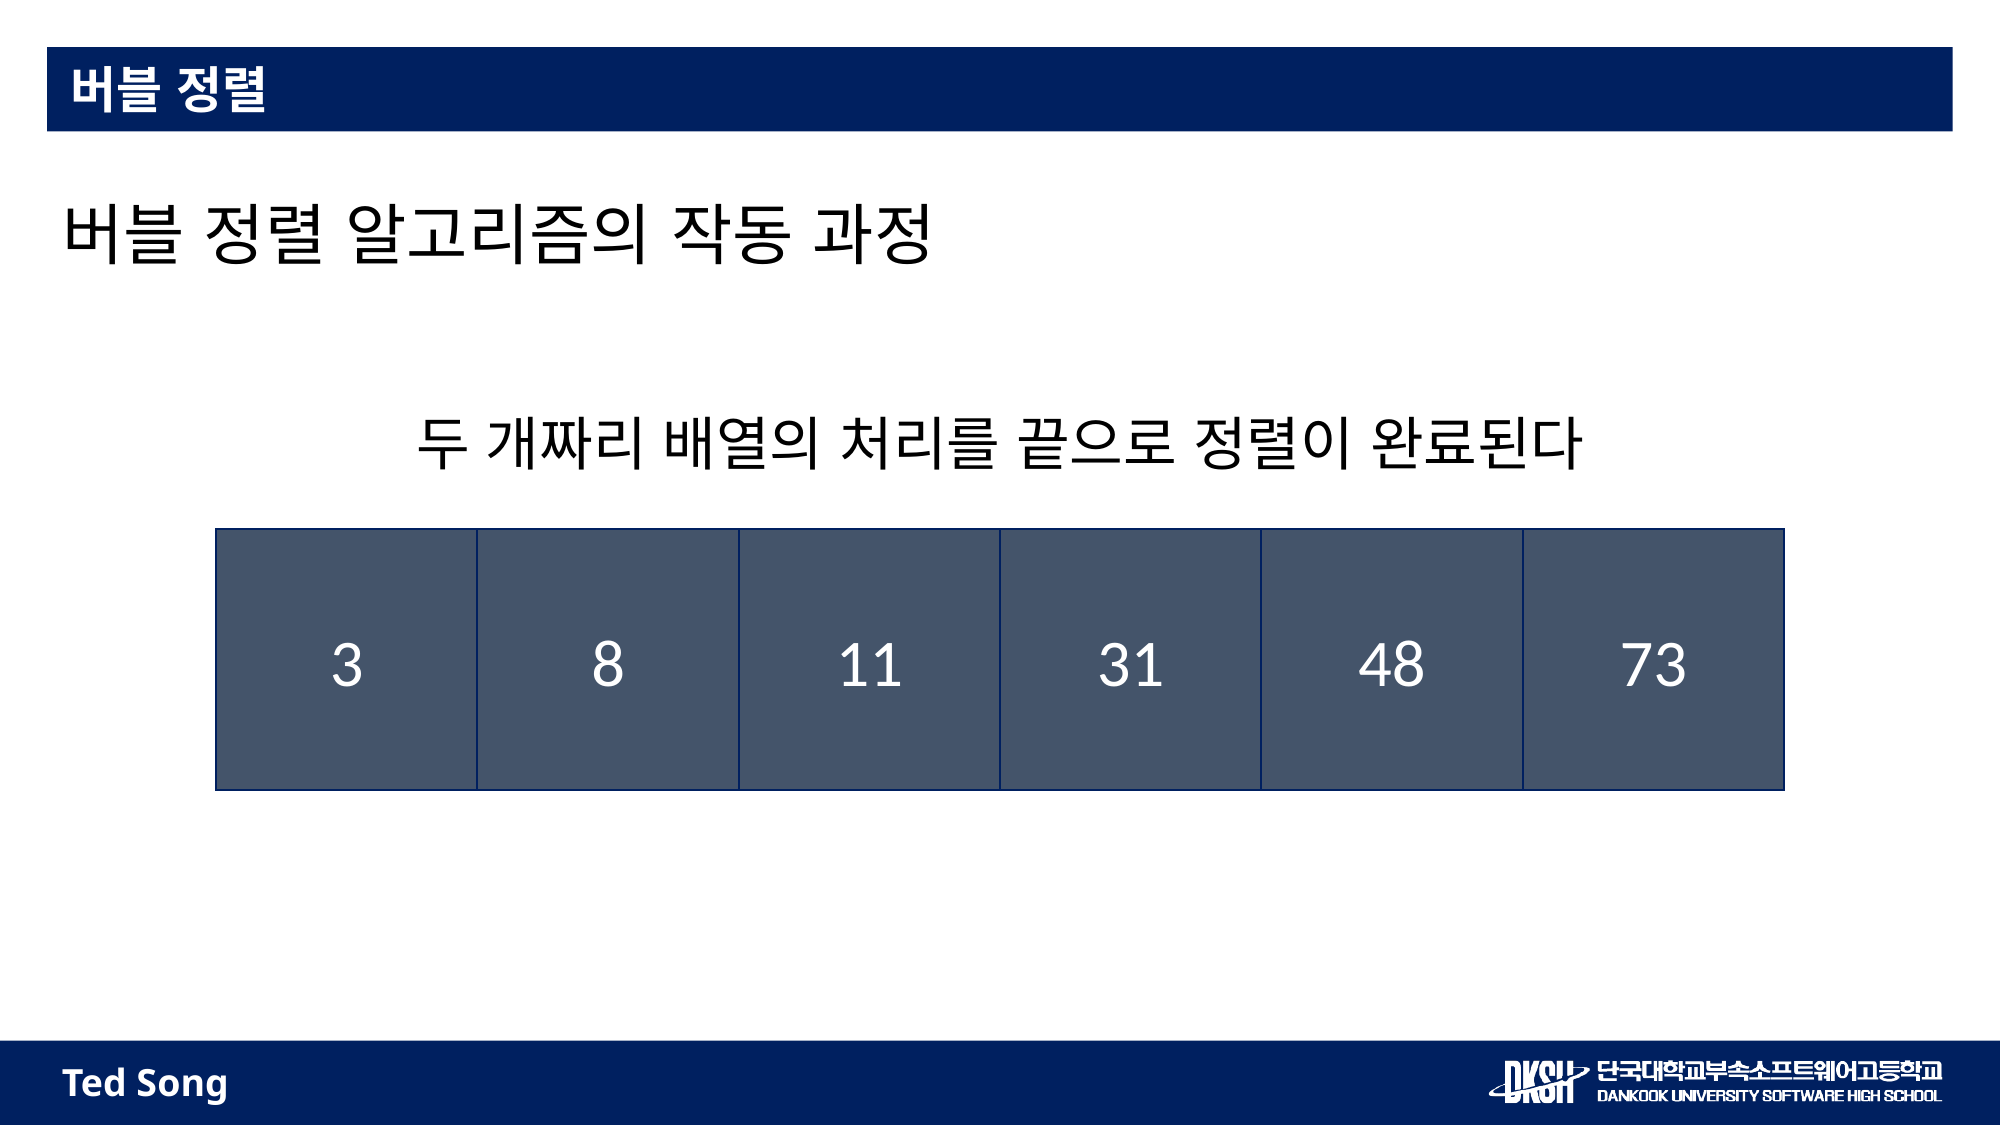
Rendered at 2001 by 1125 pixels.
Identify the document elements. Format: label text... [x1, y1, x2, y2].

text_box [216, 399, 1784, 791]
text_box 버블 정렬 [56, 51, 284, 127]
text_box [46, 46, 1954, 132]
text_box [0, 1040, 2000, 1125]
text_box 버블 정렬 알고리즘의 작동 과정 [47, 185, 1953, 280]
